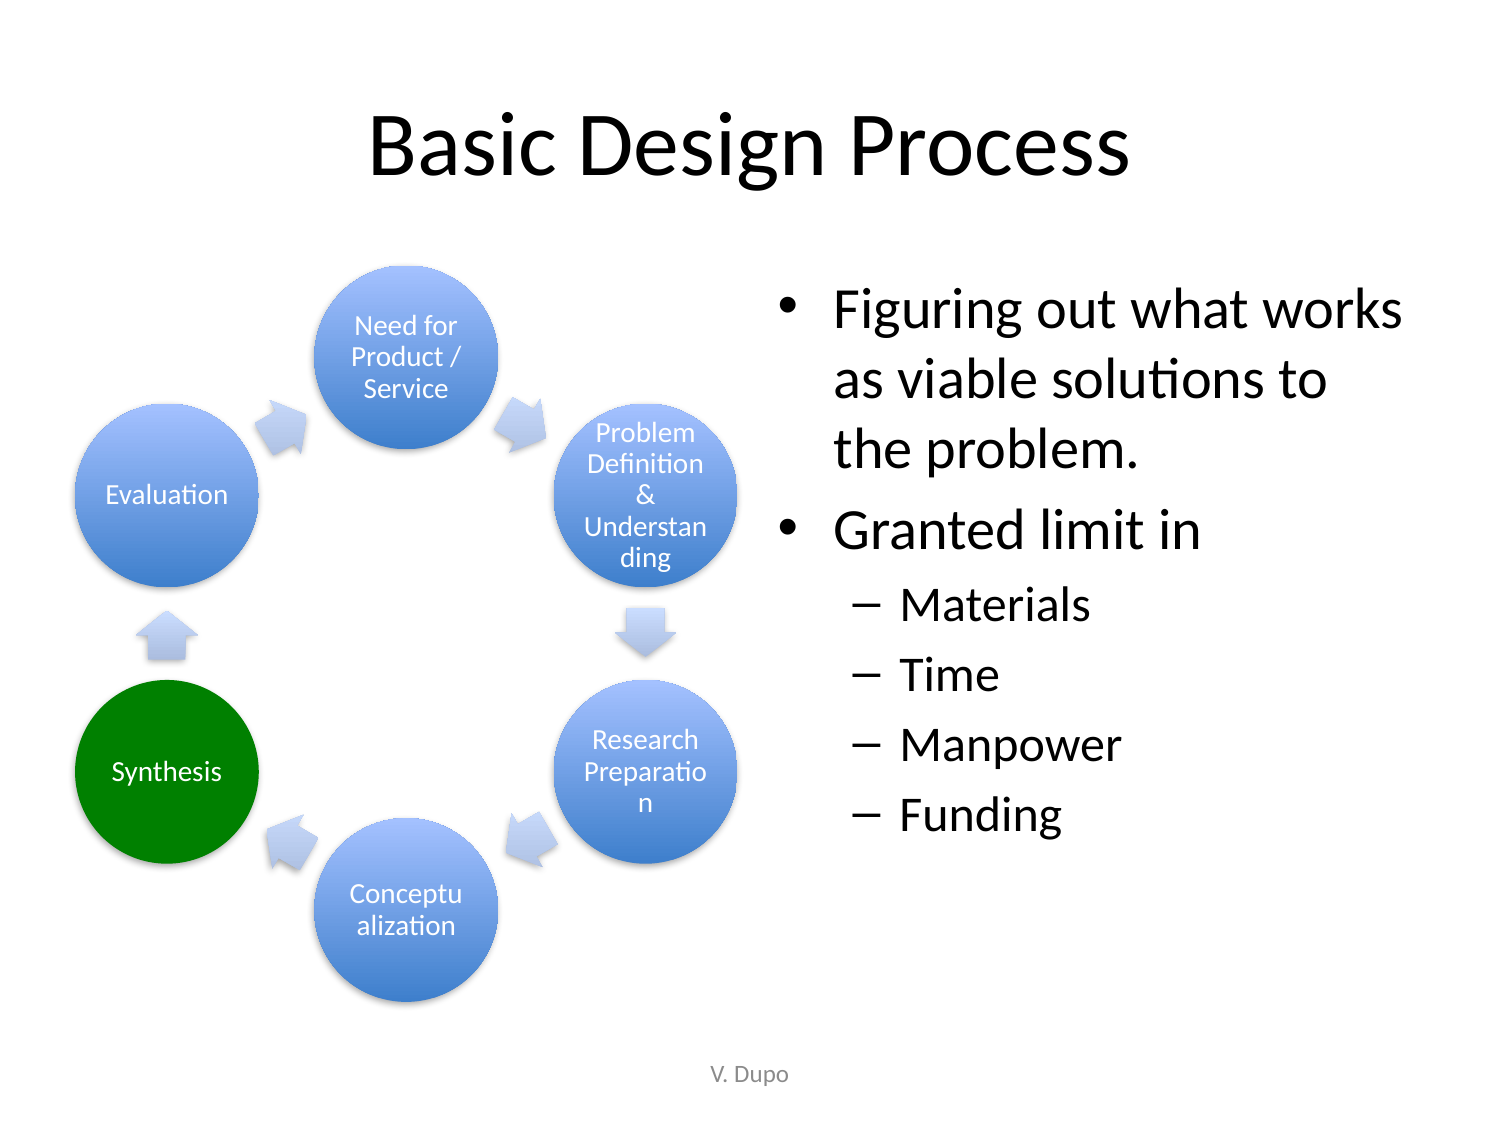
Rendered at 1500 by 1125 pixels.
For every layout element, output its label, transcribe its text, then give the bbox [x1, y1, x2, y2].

list Figuring out what works as viable solutions to the problem. Granted limit in Materials Time Manpower Funding [762, 262, 1425, 1005]
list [74, 262, 738, 1006]
title Basic Design Process [75, 45, 1425, 233]
footer V. Dupo [512, 1042, 988, 1103]
